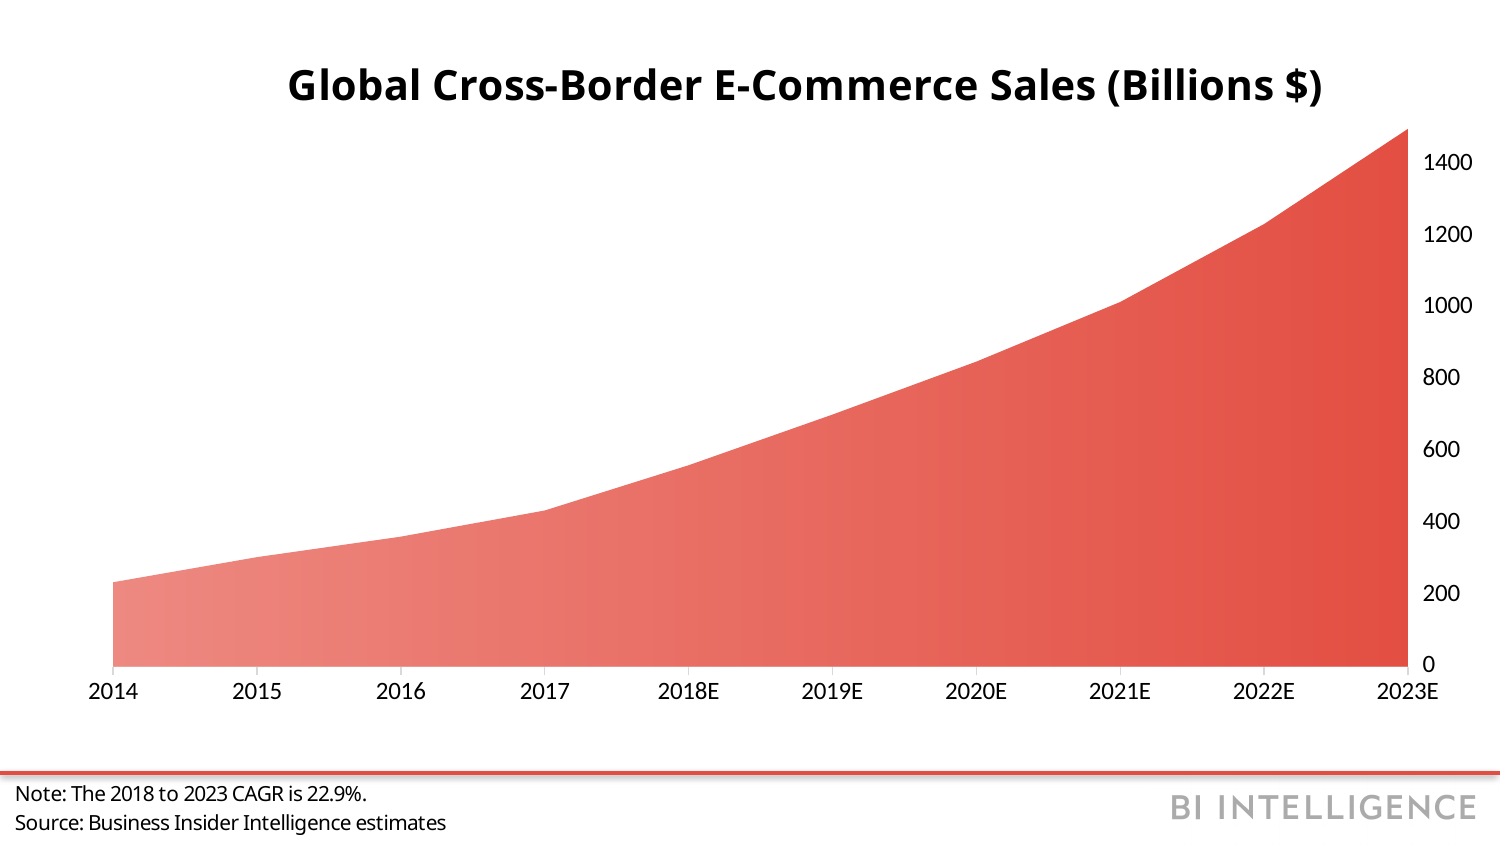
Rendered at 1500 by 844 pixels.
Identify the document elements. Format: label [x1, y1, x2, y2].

chart [0, 774, 1500, 844]
chart [0, 0, 1500, 772]
